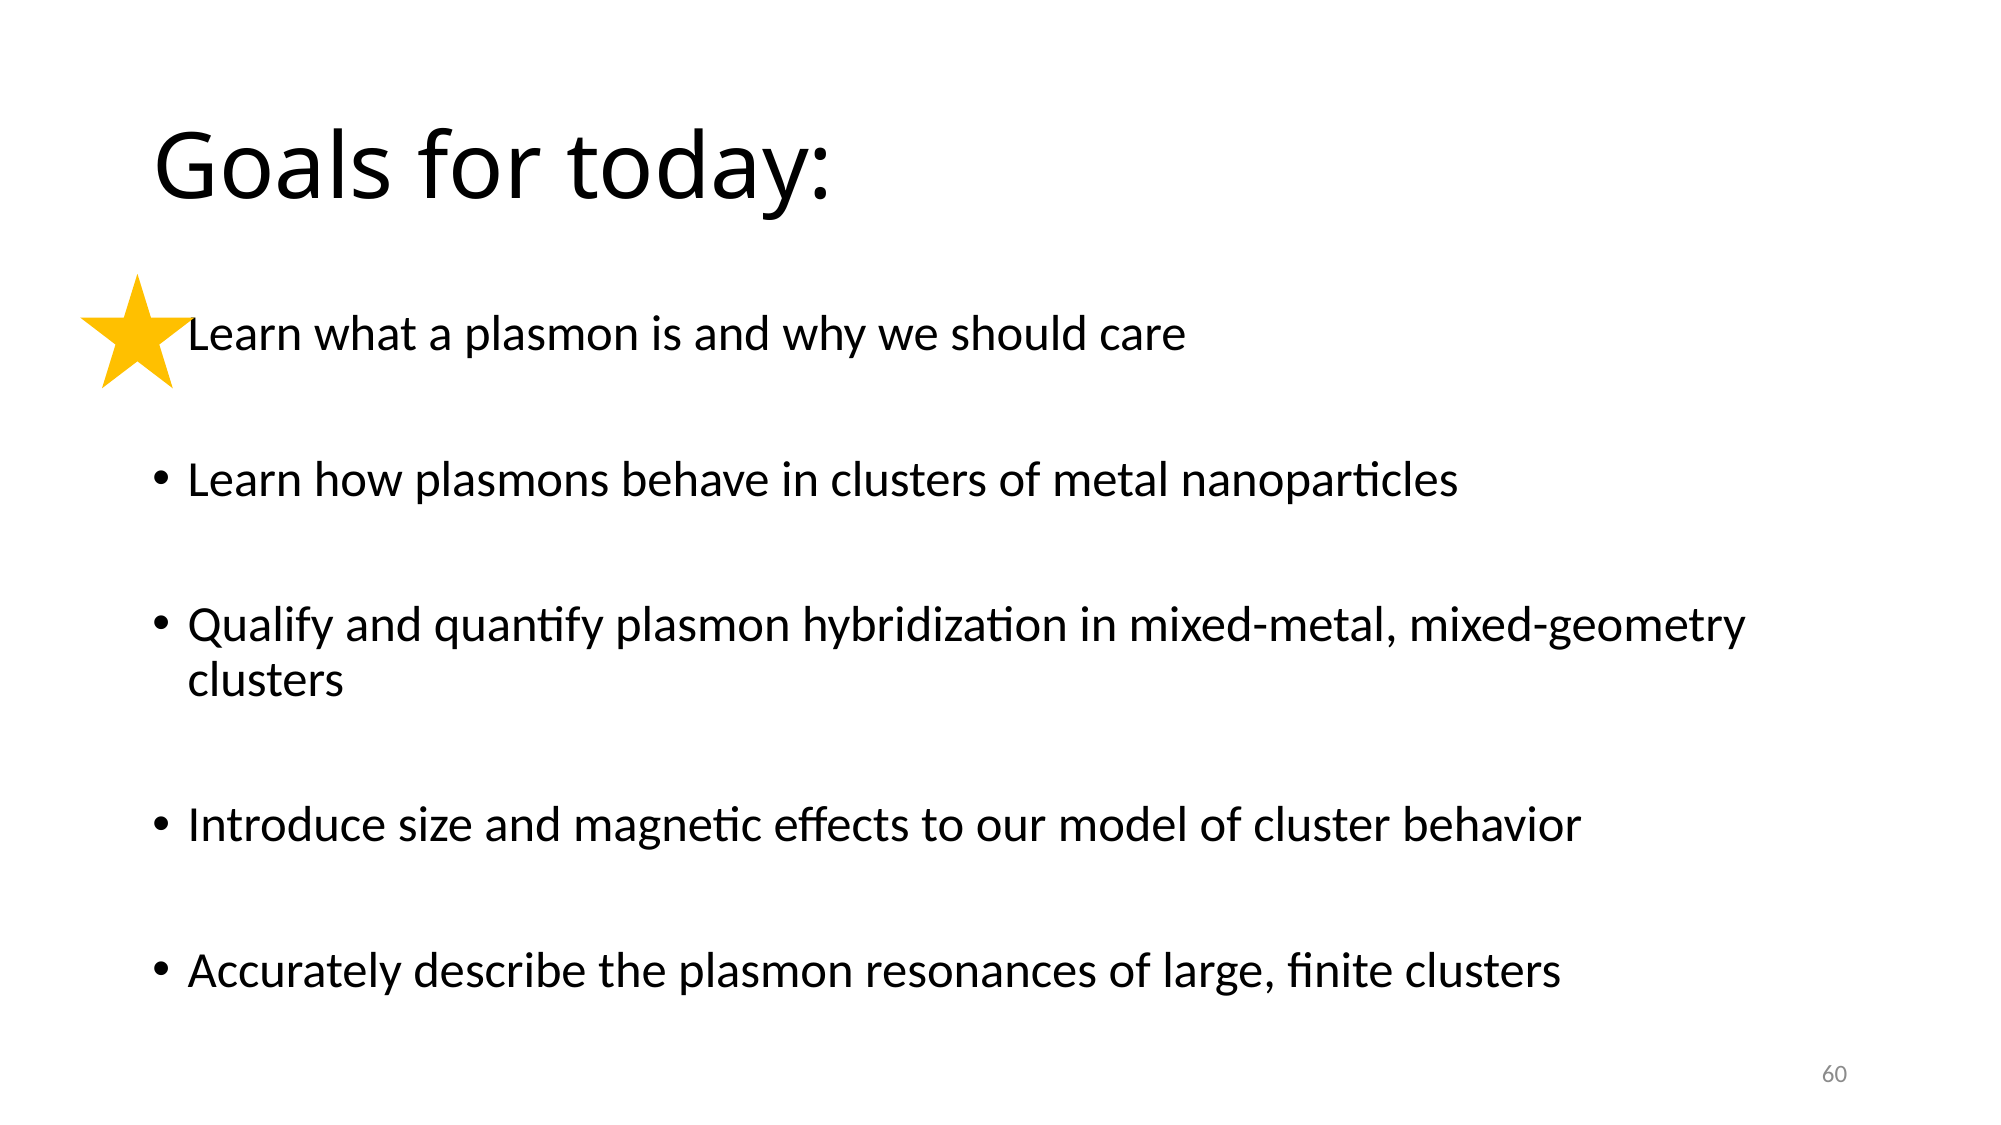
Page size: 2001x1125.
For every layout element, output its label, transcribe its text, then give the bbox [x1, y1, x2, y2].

slide_number 59 [1412, 1042, 1863, 1103]
text_box [80, 273, 195, 389]
title Goals for today: [137, 59, 1863, 278]
list Learn what a plasmon is and why we should care Learn how plasmons behave in clusters of metal nanoparticles Qualify and quantify plasmon hybridization in mixed-metal, mixed-geometry clusters Introduce size and magnetic effects to our model of cluster behavior Accurately describe the plasmon resonances of large, finite clusters [137, 299, 1863, 1014]
